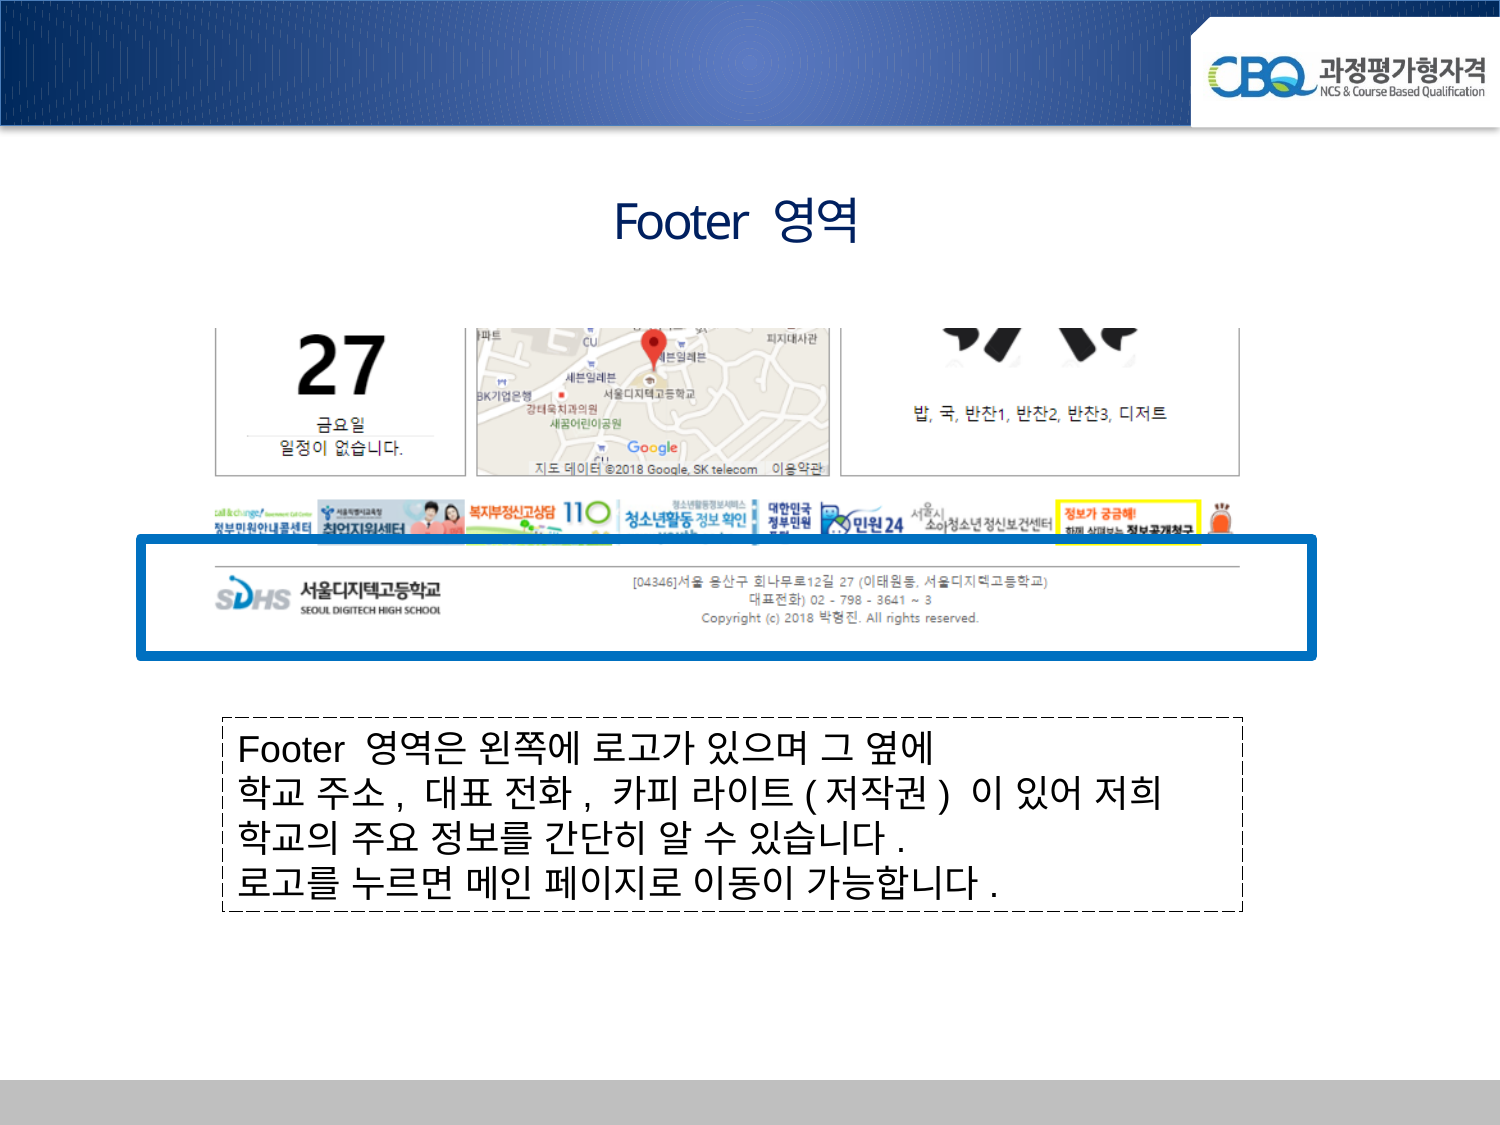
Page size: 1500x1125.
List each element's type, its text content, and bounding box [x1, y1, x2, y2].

text_box [0, 0, 1500, 126]
picture [1203, 52, 1490, 101]
picture [46, 327, 1477, 676]
text_box Footer 영역 [597, 182, 934, 257]
text_box [0, 1080, 1500, 1125]
text_box Footer 영역은 왼쪽에 로고가 있으며 그 옆에 학교 주소, 대표 전화, 카피 라이트(저작권) 이 있어 저희 학교의 주요 정보를 간단히 알 수 있습니다. 로고를 누르면 메인 페이지로 이동이 가능합니다. [222, 717, 1243, 912]
text_box [1190, 16, 1500, 128]
